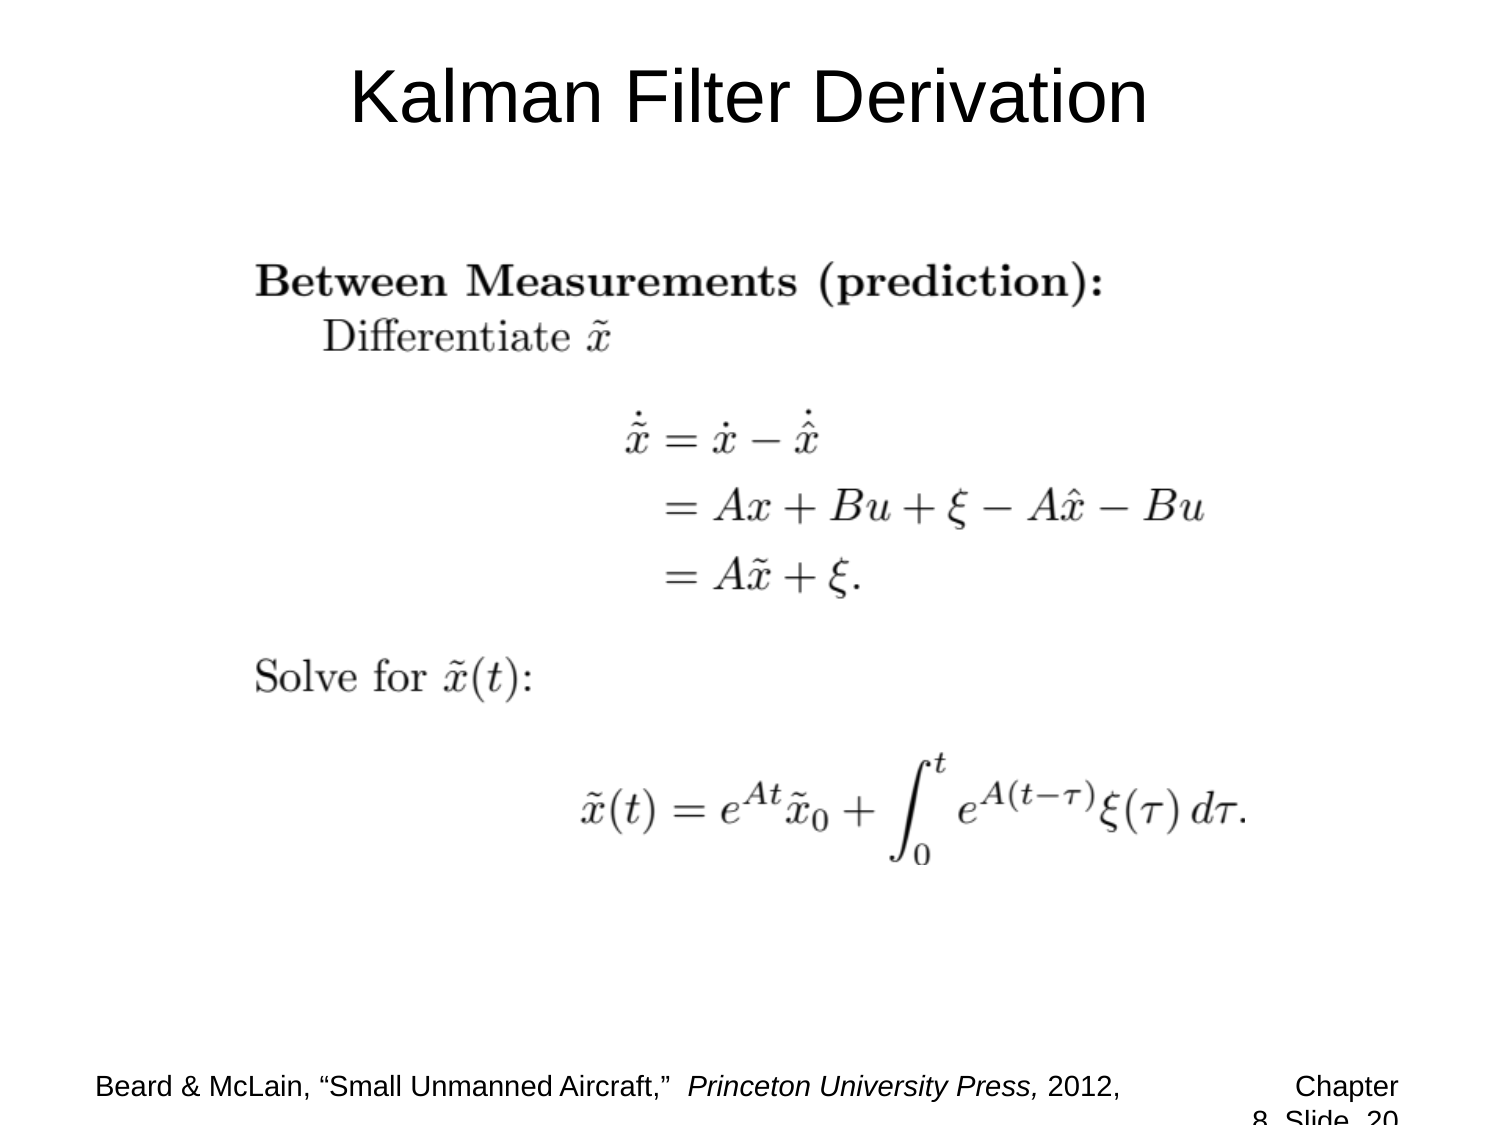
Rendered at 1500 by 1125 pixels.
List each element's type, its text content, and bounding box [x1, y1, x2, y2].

picture [254, 260, 1246, 865]
title Kalman Filter Derivation [74, 32, 1426, 153]
